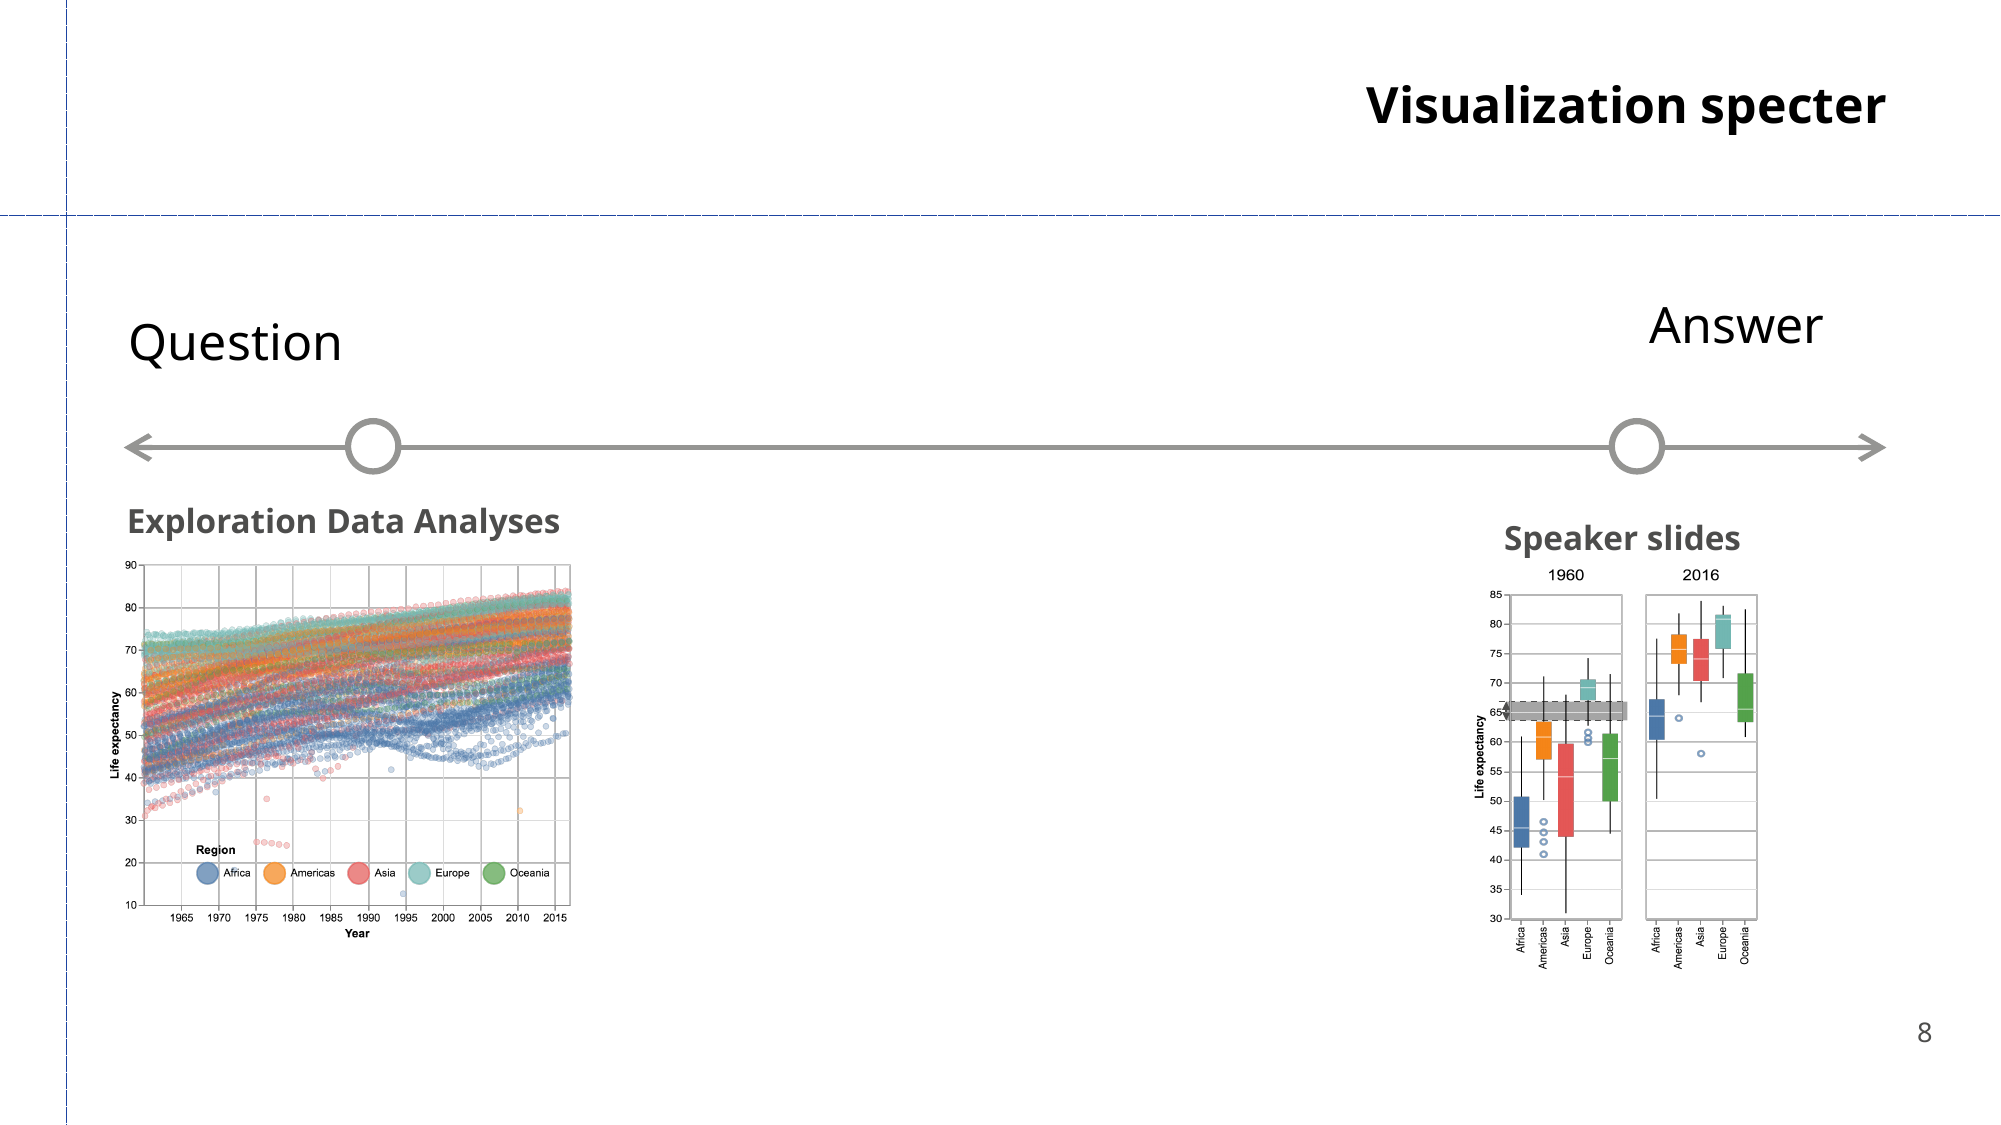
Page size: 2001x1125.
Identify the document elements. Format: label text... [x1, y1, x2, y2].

text_box Visualization specter [258, 71, 1902, 144]
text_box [123, 420, 1887, 472]
slide_number 7 [1902, 1014, 1988, 1054]
text_box Answer [1634, 290, 1861, 365]
picture [102, 554, 579, 945]
text_box Question [114, 307, 383, 382]
text_box Speaker slides [1489, 503, 1768, 576]
text_box Exploration Data Analyses [111, 486, 602, 559]
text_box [1465, 563, 1763, 974]
